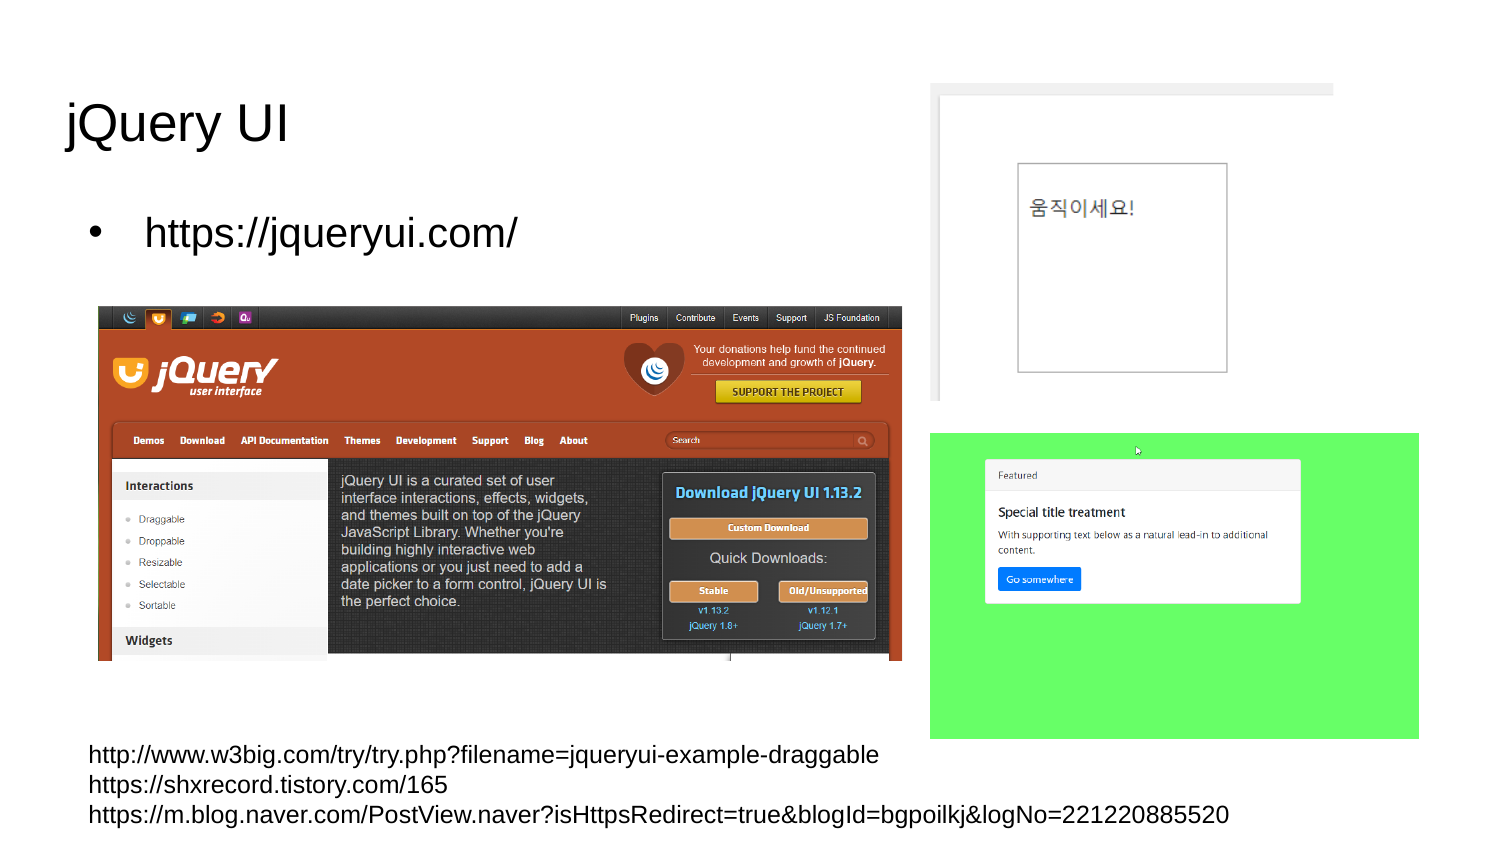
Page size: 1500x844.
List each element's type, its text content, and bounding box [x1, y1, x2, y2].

picture [98, 305, 903, 662]
title jQuery UI [51, 72, 1449, 167]
picture [930, 433, 1419, 739]
text_box http://www.w3big.com/try/try.php?filename=jqueryui-example-draggable https://shxrecord.tistory.com/165 https://m.blog.naver.com/PostView.naver?isHttpsRedirect=true&blogId=bgpoilkj&logNo=221220885520 [73, 730, 1335, 836]
picture [930, 82, 1334, 401]
text_box https://jqueryui.com/ [73, 198, 537, 264]
